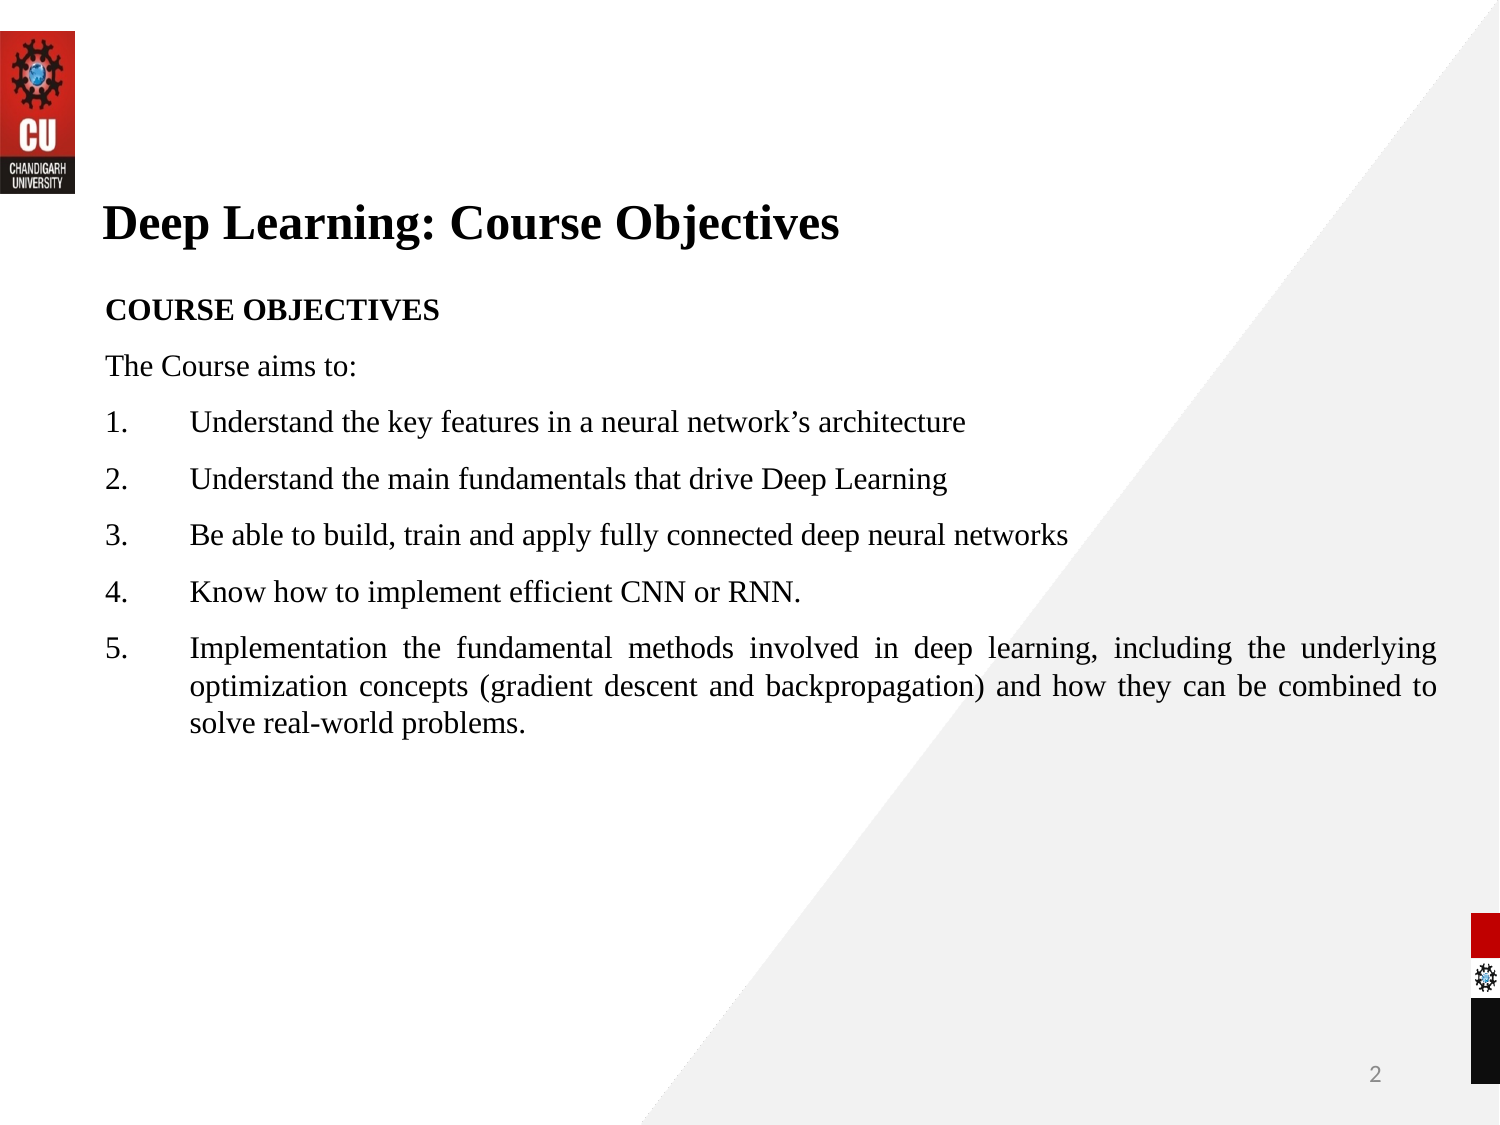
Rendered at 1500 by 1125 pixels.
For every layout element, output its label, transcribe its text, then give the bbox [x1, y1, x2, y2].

title Deep Learning: Course Objectives [87, 140, 1381, 307]
text_box COURSE OBJECTIVES The Course aims to: Understand the key features in a neural network’s architecture Understand the main fundamentals that drive Deep Learning Be able to build, train and apply fully connected deep neural networks Know how to implement efficient CNN or RNN. Implementation the fundamental methods involved in deep learning, including the underlying optimization concepts (gradient descent and backpropagation) and how they can be combined to solve real-world problems. [90, 281, 1453, 748]
slide_number 2 [1059, 1042, 1397, 1103]
picture [0, 0, 1500, 1125]
